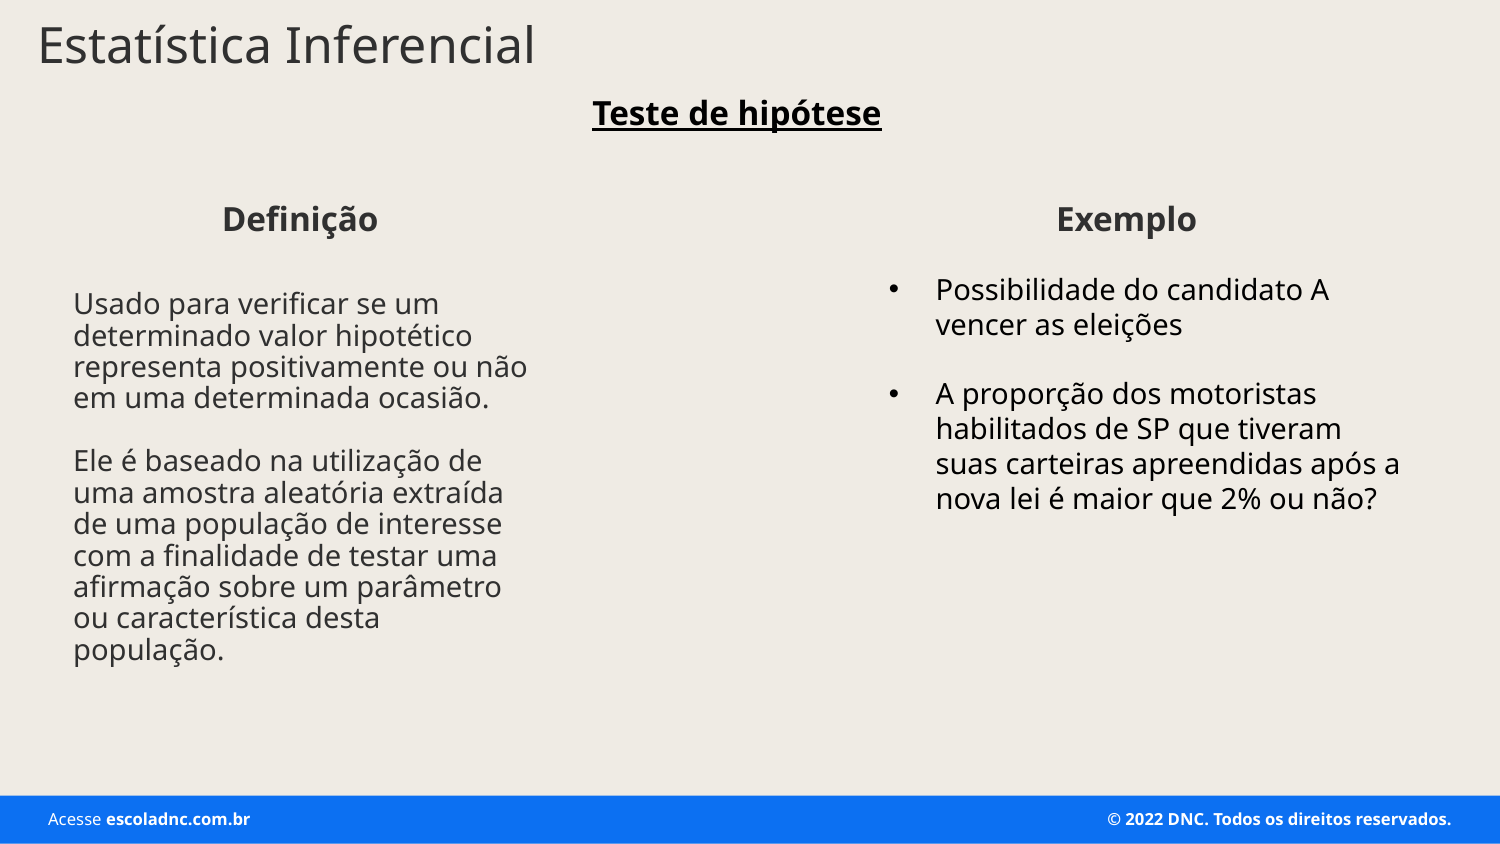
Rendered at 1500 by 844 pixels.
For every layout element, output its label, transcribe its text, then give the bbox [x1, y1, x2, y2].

text_box Possibilidade do candidato A vencer as eleições A proporção dos motoristas habilitados de SP que tiveram suas carteiras apreendidas após a nova lei é maior que 2% ou não? [873, 263, 1424, 558]
text_box Definição [210, 194, 393, 247]
text_box Usado para verificar se um determinado valor hipotético representa positivamente ou não em uma determinada ocasião. Ele é baseado na utilização de uma amostra aleatória extraída de uma população de interesse com a finalidade de testar uma afirmação sobre um parâmetro ou característica desta população. [61, 246, 542, 710]
text_box Teste de hipótese [577, 84, 928, 140]
text_box Exemplo [1044, 194, 1227, 247]
title Estatística Inferencial [26, 11, 687, 84]
